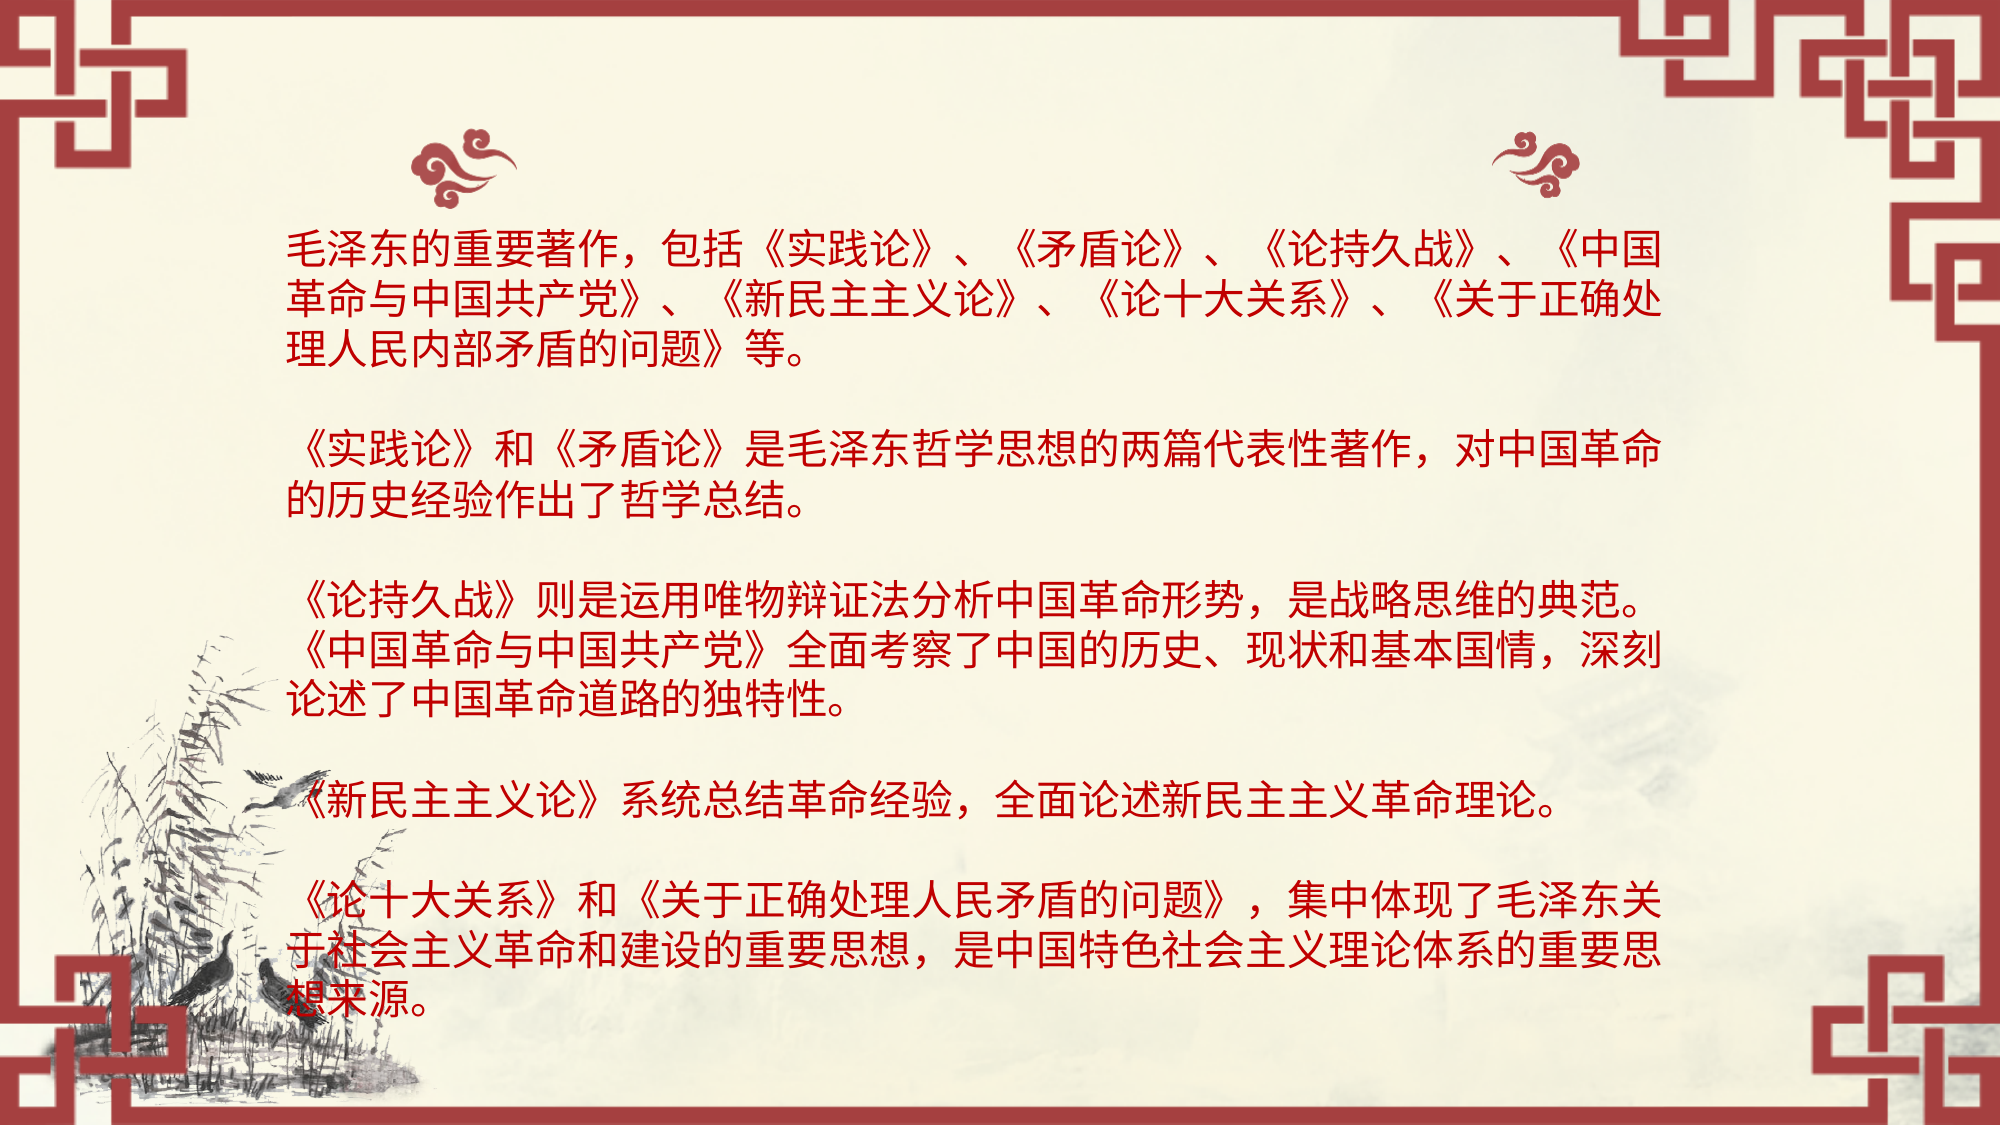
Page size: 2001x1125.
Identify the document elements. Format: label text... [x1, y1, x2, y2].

text_box 毛泽东的重要著作，包括《实践论》、《矛盾论》、《论持久战》、《中国革命与中国共产党》、《新民主主义论》、《论十大关系》、《关于正确处理人民内部矛盾的问题》等。 《实践论》和《矛盾论》是毛泽东哲学思想的两篇代表性著作，对中国革命的历史经验作出了哲学总结。 《论持久战》则是运用唯物辩证法分析中国革命形势，是战略思维的典范。《中国革命与中国共产党》全面考察了中国的历史、现状和基本国情，深刻论述了中国革命道路的独特性。 《新民主主义论》系统总结革命经验，全面论述新民主主义革命理论。 《论十大关系》和《关于正确处理人民矛盾的问题》，集中体现了毛泽东关于社会主义革命和建设的重要思想，是中国特色社会主义理论体系的重要思想来源。 [270, 215, 1680, 1125]
text_box [653, 537, 1025, 910]
text_box [975, 537, 1025, 588]
text_box [1025, 587, 1075, 638]
text_box [999, 562, 1050, 613]
text_box [114, 173, 1859, 310]
